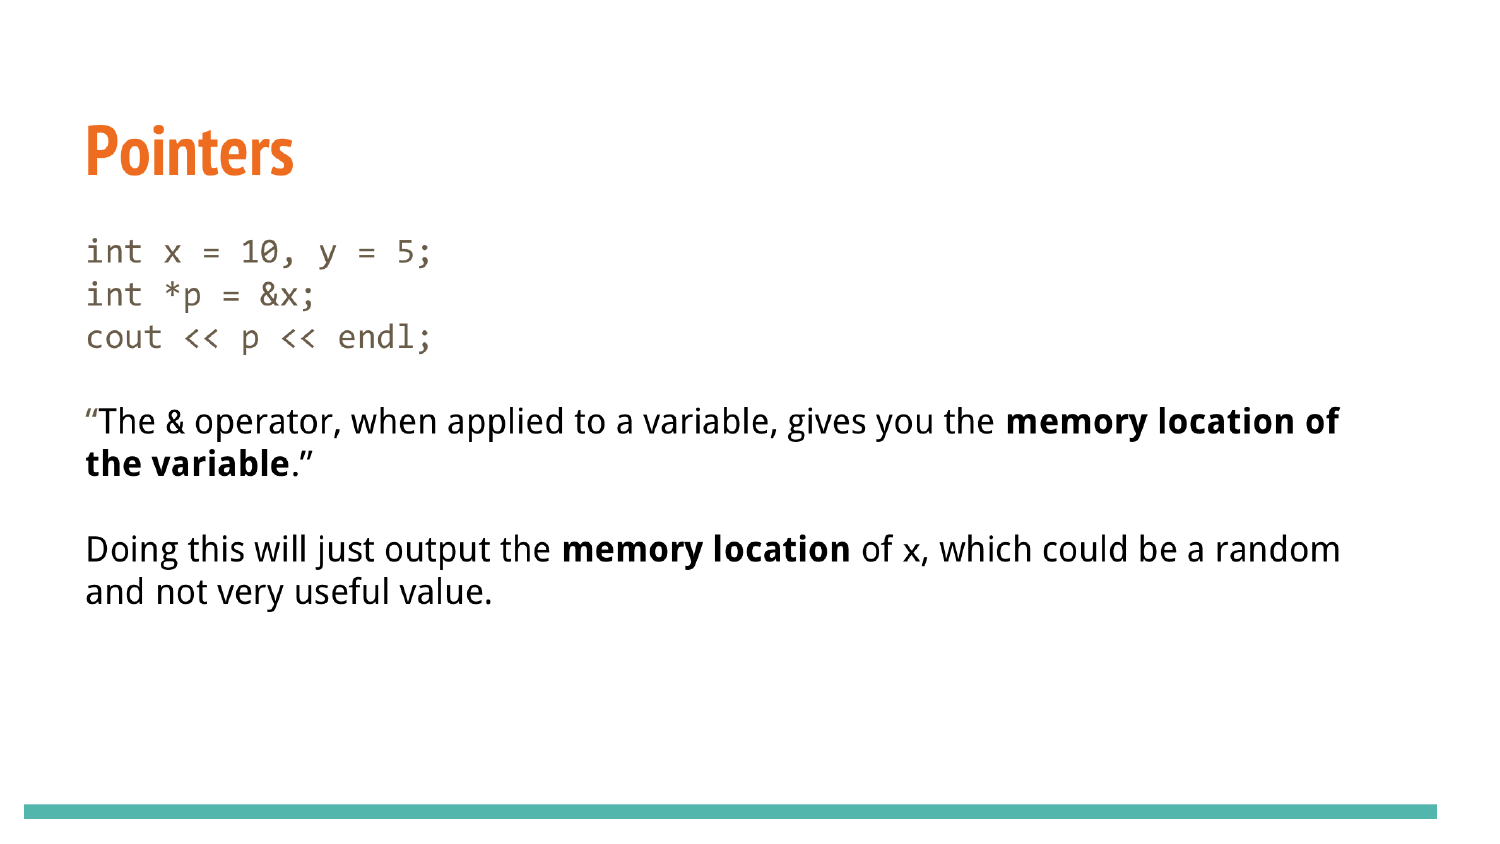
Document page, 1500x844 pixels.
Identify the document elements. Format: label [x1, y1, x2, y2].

picture [24, 24, 1437, 819]
